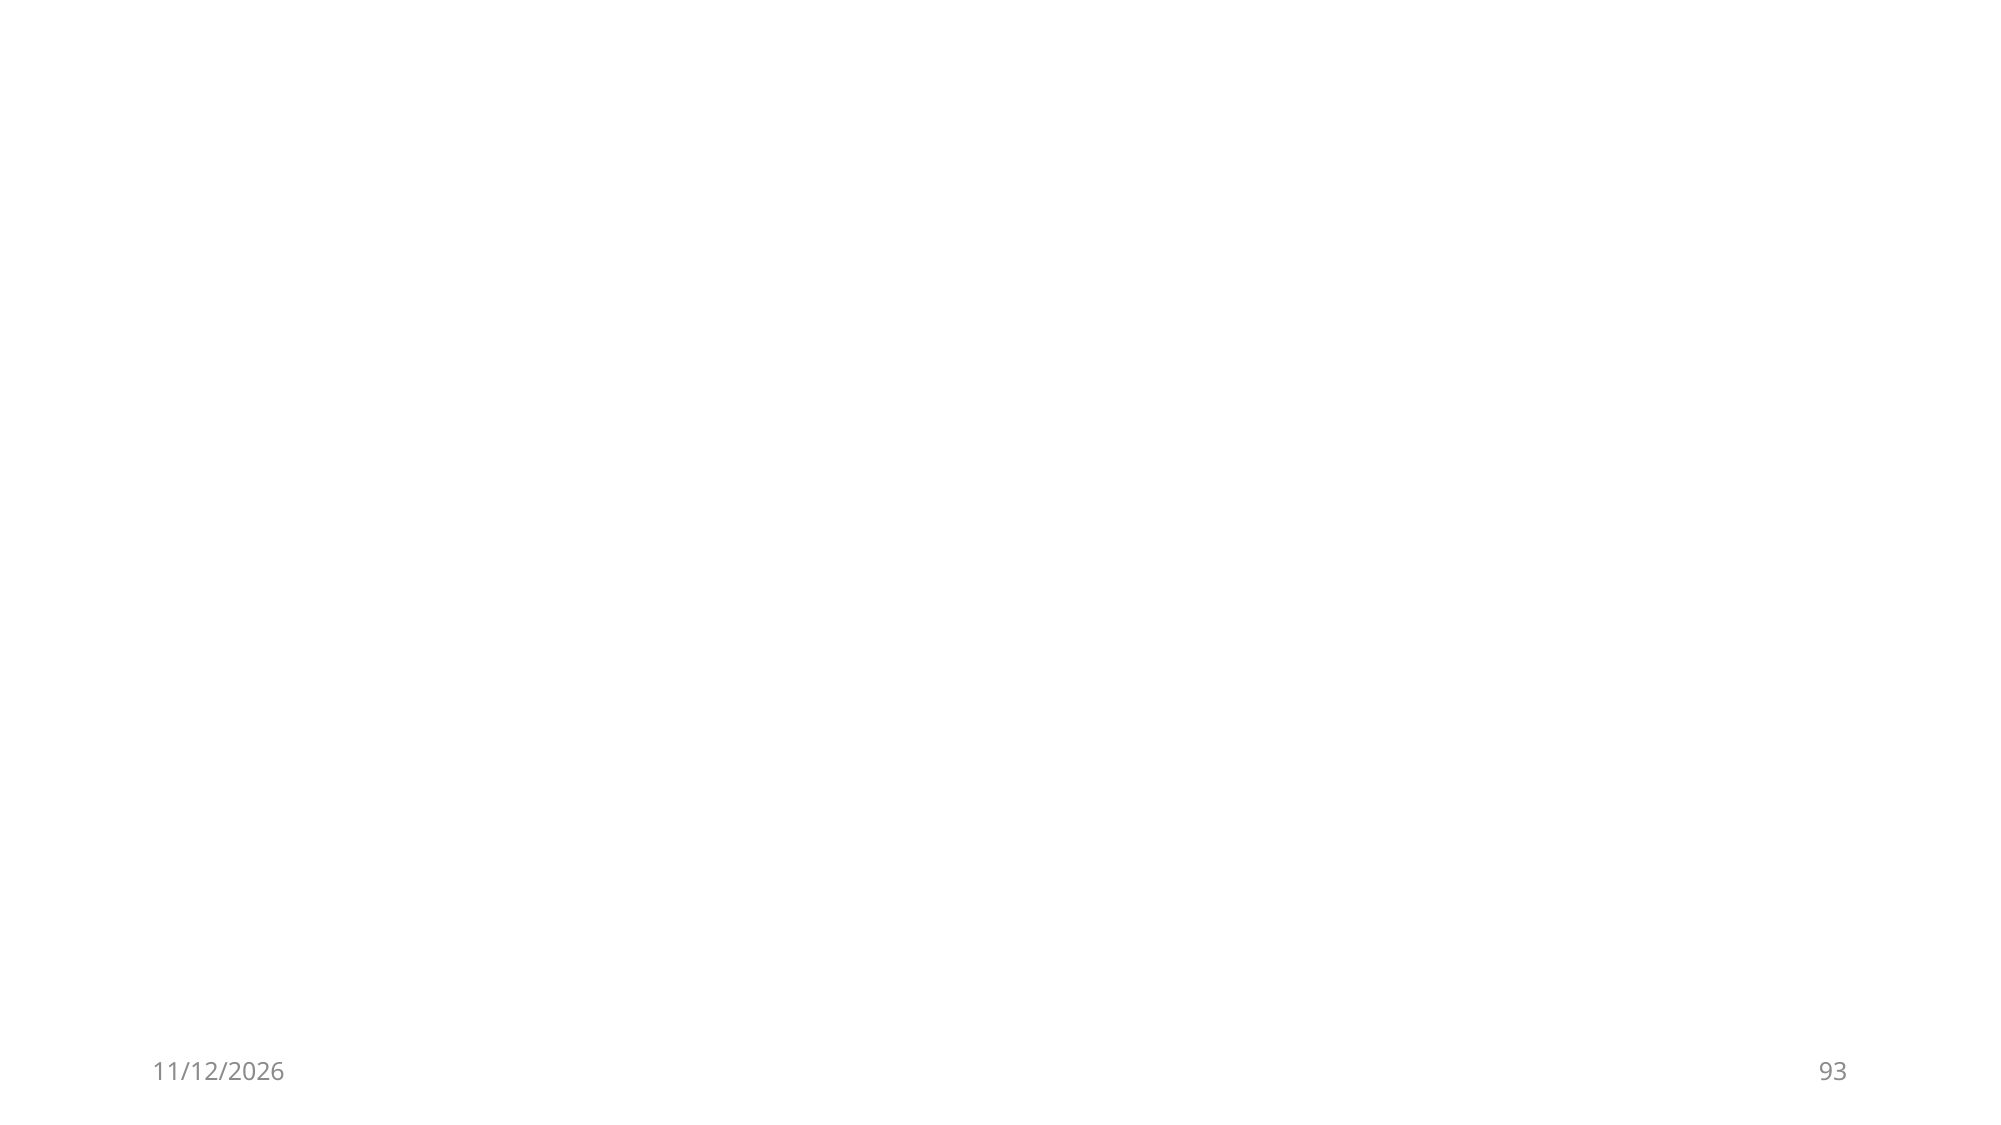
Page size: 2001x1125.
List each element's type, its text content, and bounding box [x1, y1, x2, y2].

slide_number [137, 1042, 588, 1103]
slide_number 93 [1412, 1042, 1863, 1103]
